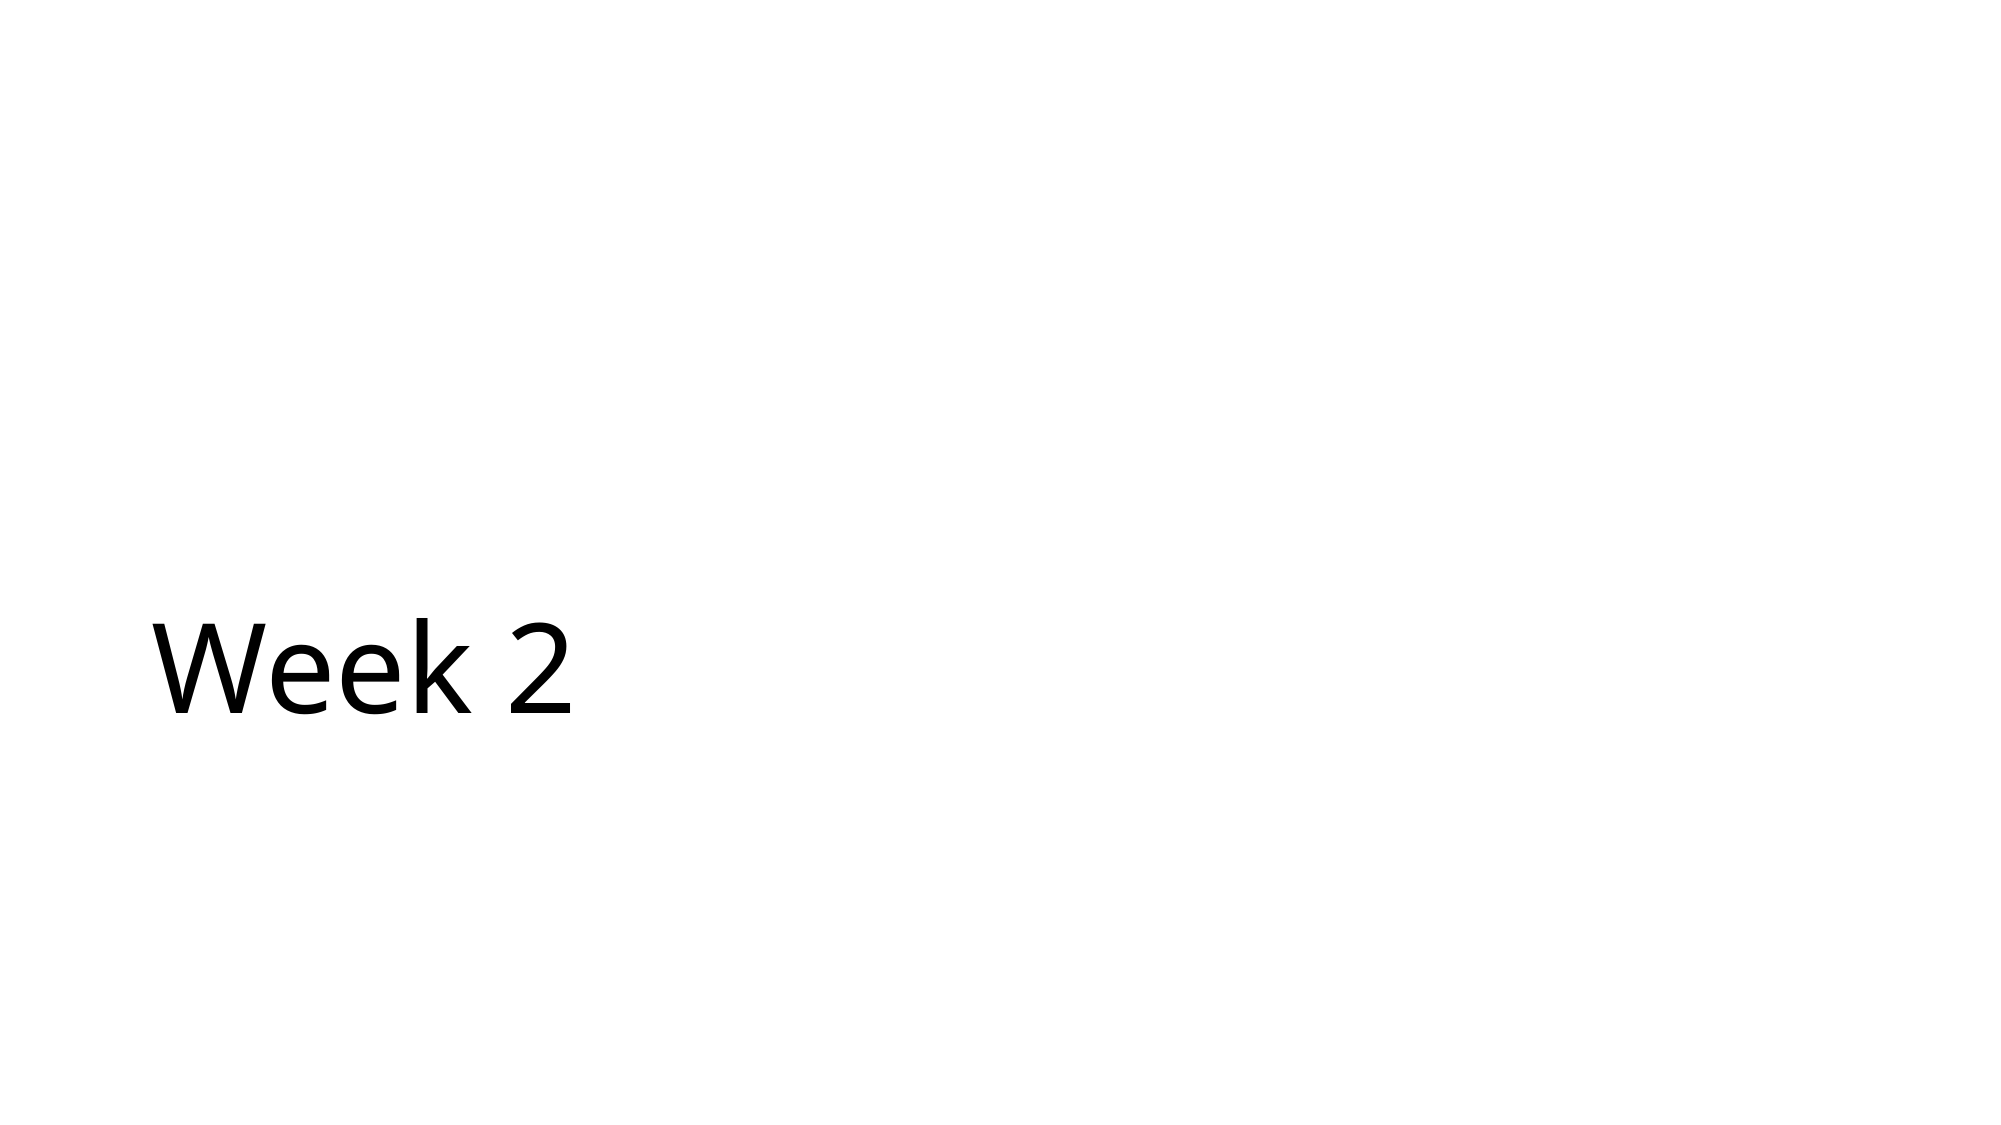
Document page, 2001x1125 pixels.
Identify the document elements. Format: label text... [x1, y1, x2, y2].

title Week 2 [136, 280, 1862, 749]
